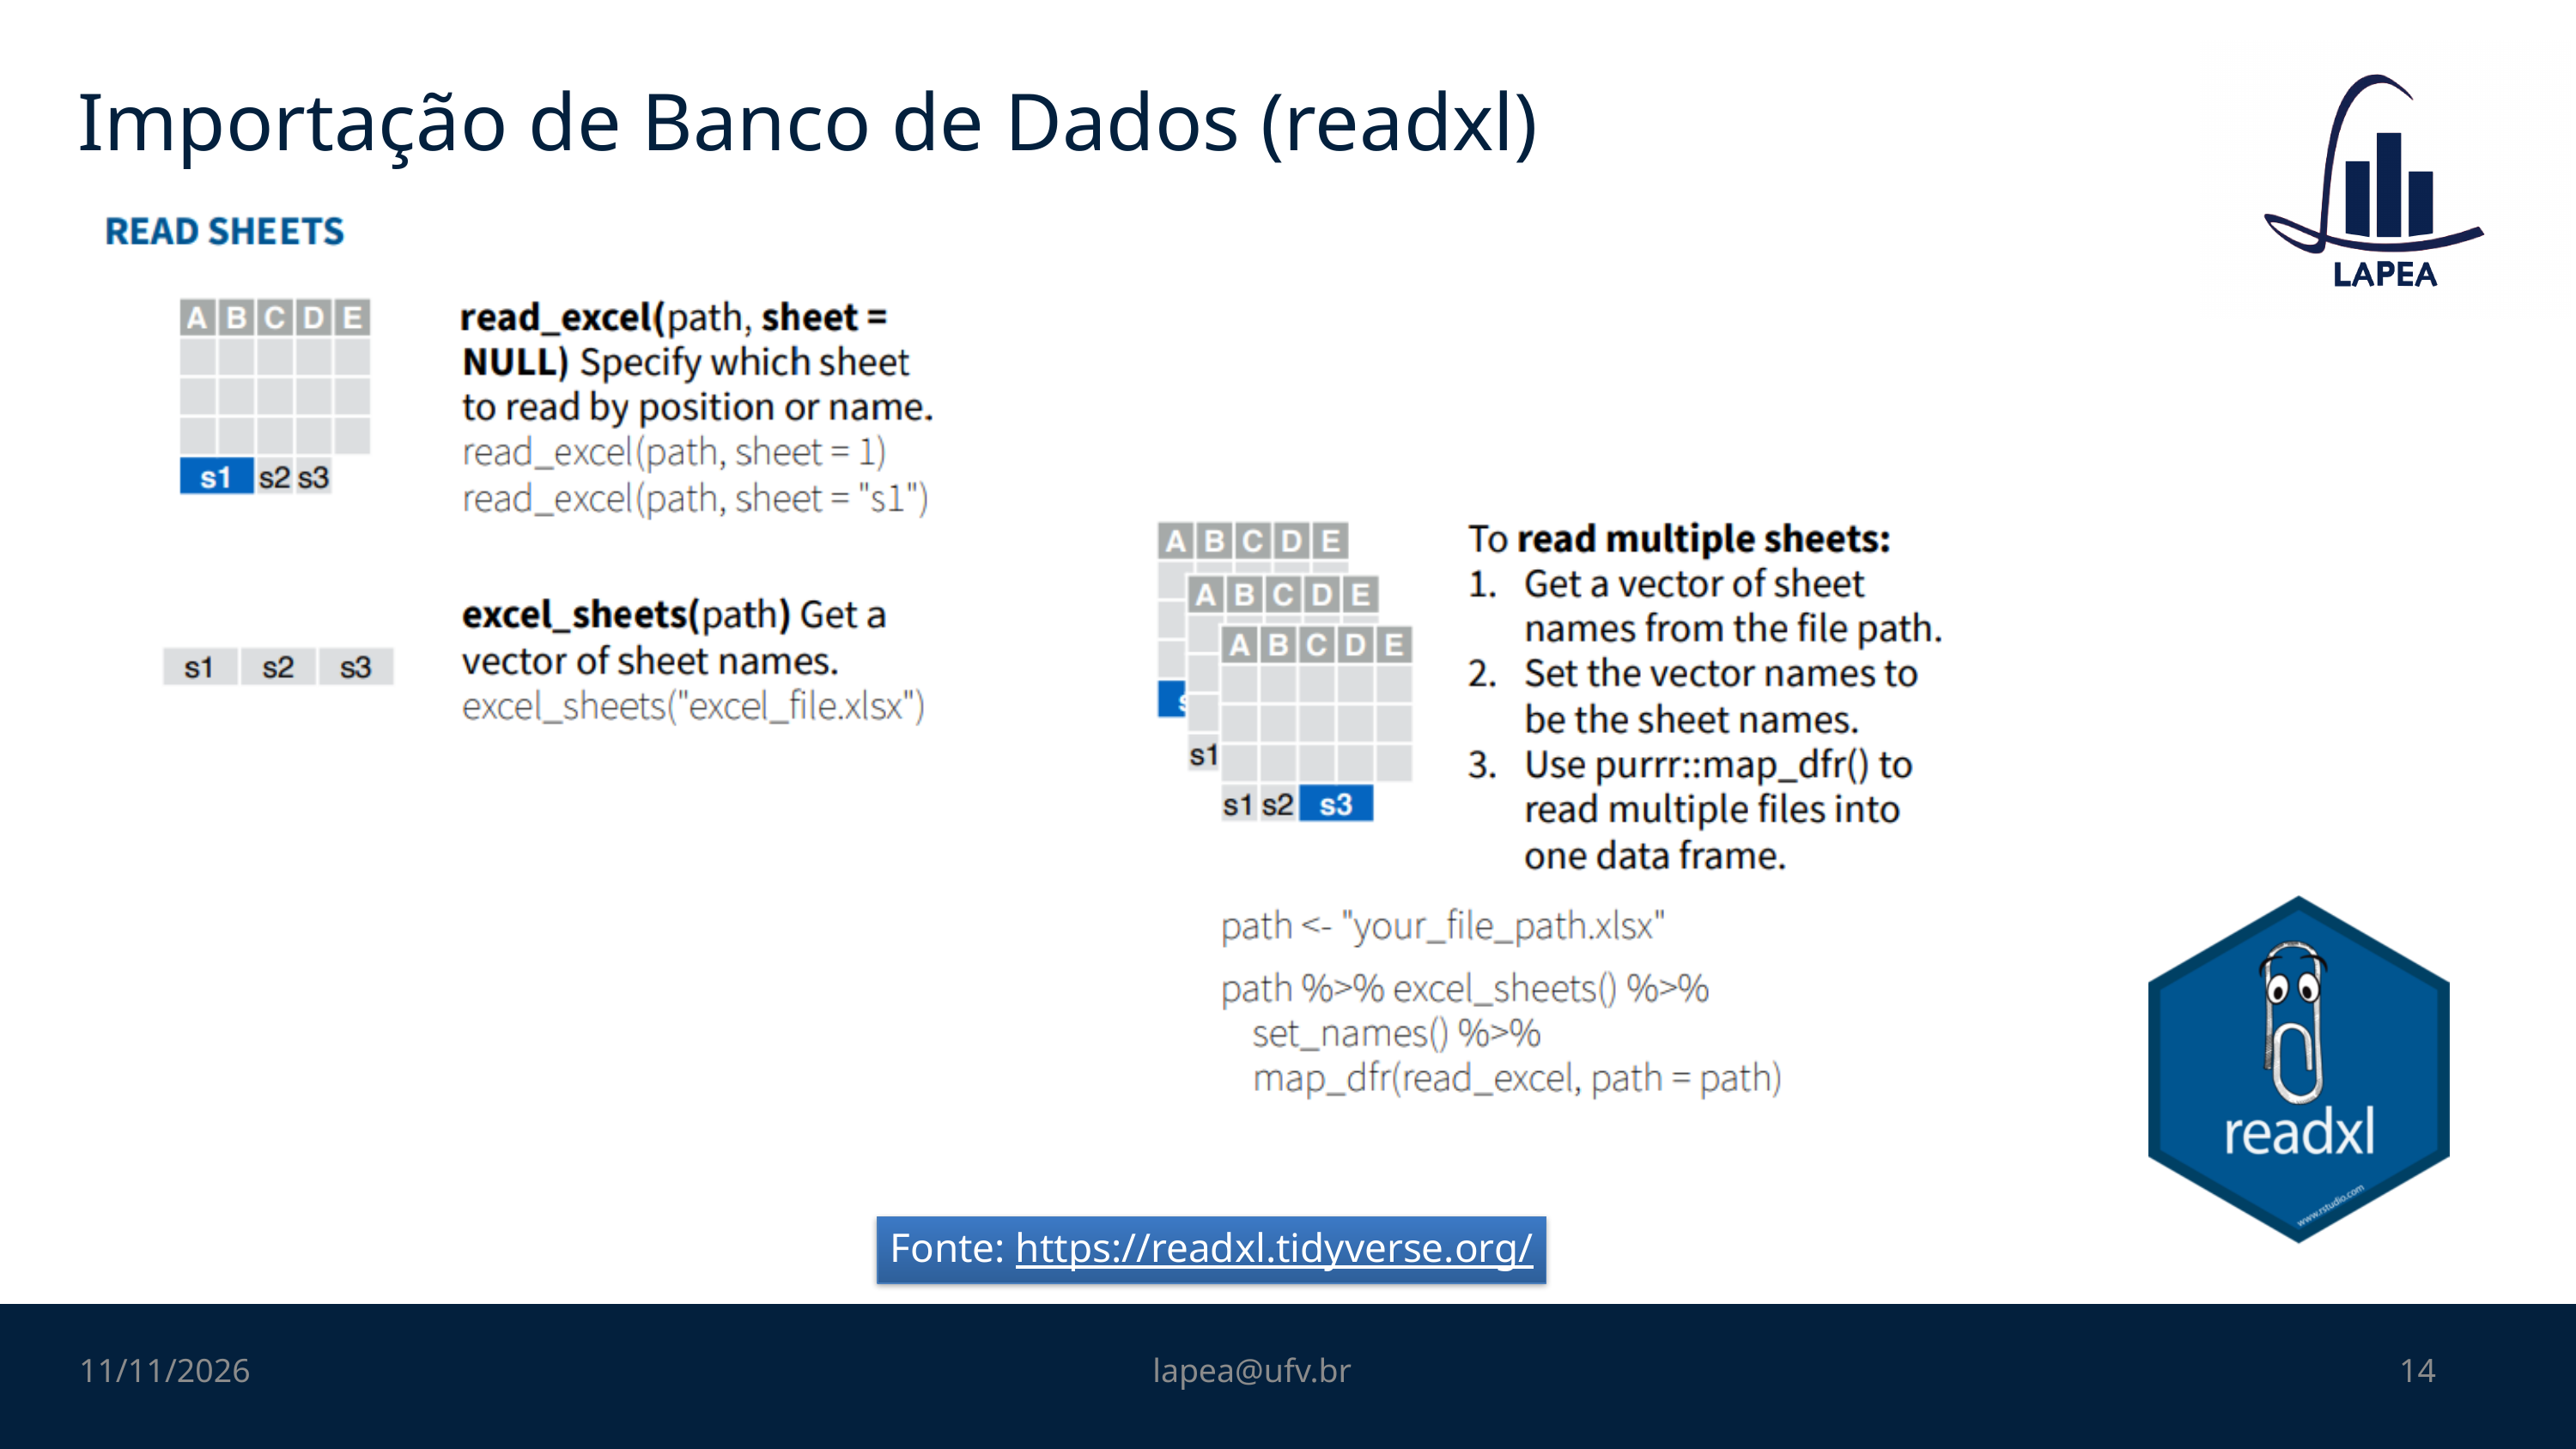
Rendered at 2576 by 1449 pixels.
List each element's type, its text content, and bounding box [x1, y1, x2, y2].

title Importação de Banco de Dados (readxl) [64, 39, 2190, 200]
picture [1072, 488, 1982, 1156]
picture [2148, 895, 2450, 1245]
slide_number 14 [2148, 1346, 2450, 1398]
footer lapea@ufv.br [410, 1346, 2095, 1398]
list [65, 201, 975, 773]
picture [2200, 40, 2571, 318]
text_box Fonte: https://readxl.tidyverse.org/ [877, 1216, 1546, 1284]
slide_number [66, 1346, 368, 1398]
